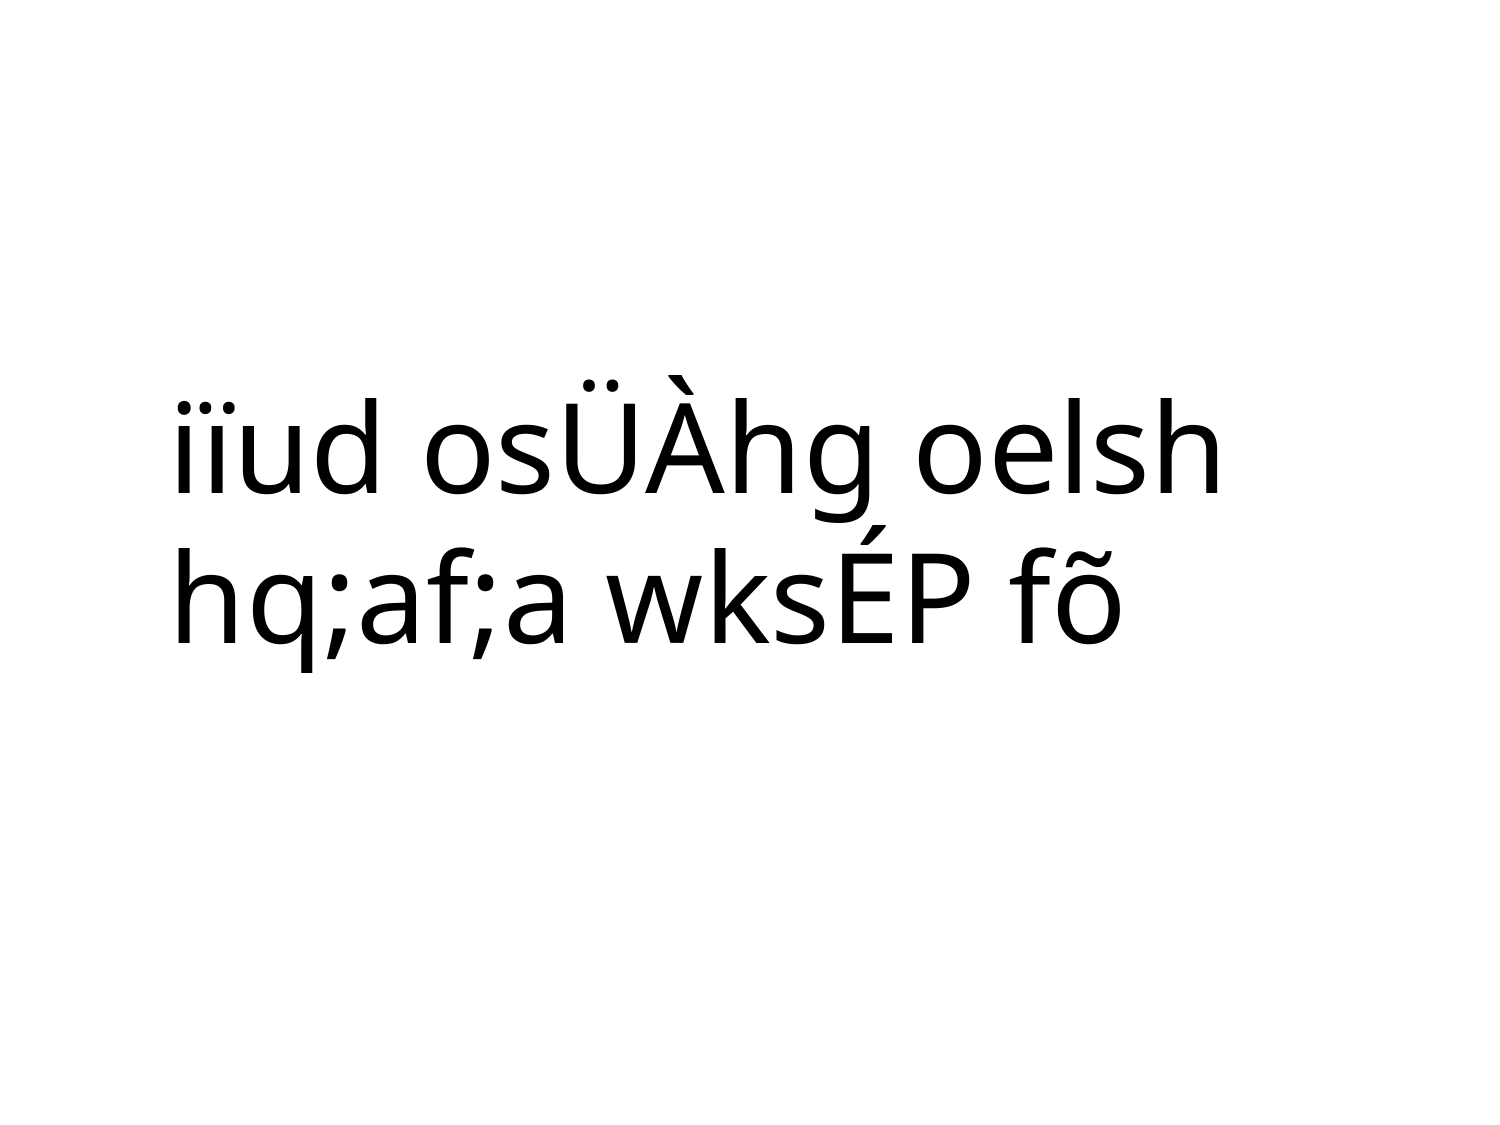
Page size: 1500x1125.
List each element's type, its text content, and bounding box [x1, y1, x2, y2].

text_box iïud osÜÀhg oelsh hq;af;a wksÉP fõ [154, 361, 1463, 677]
